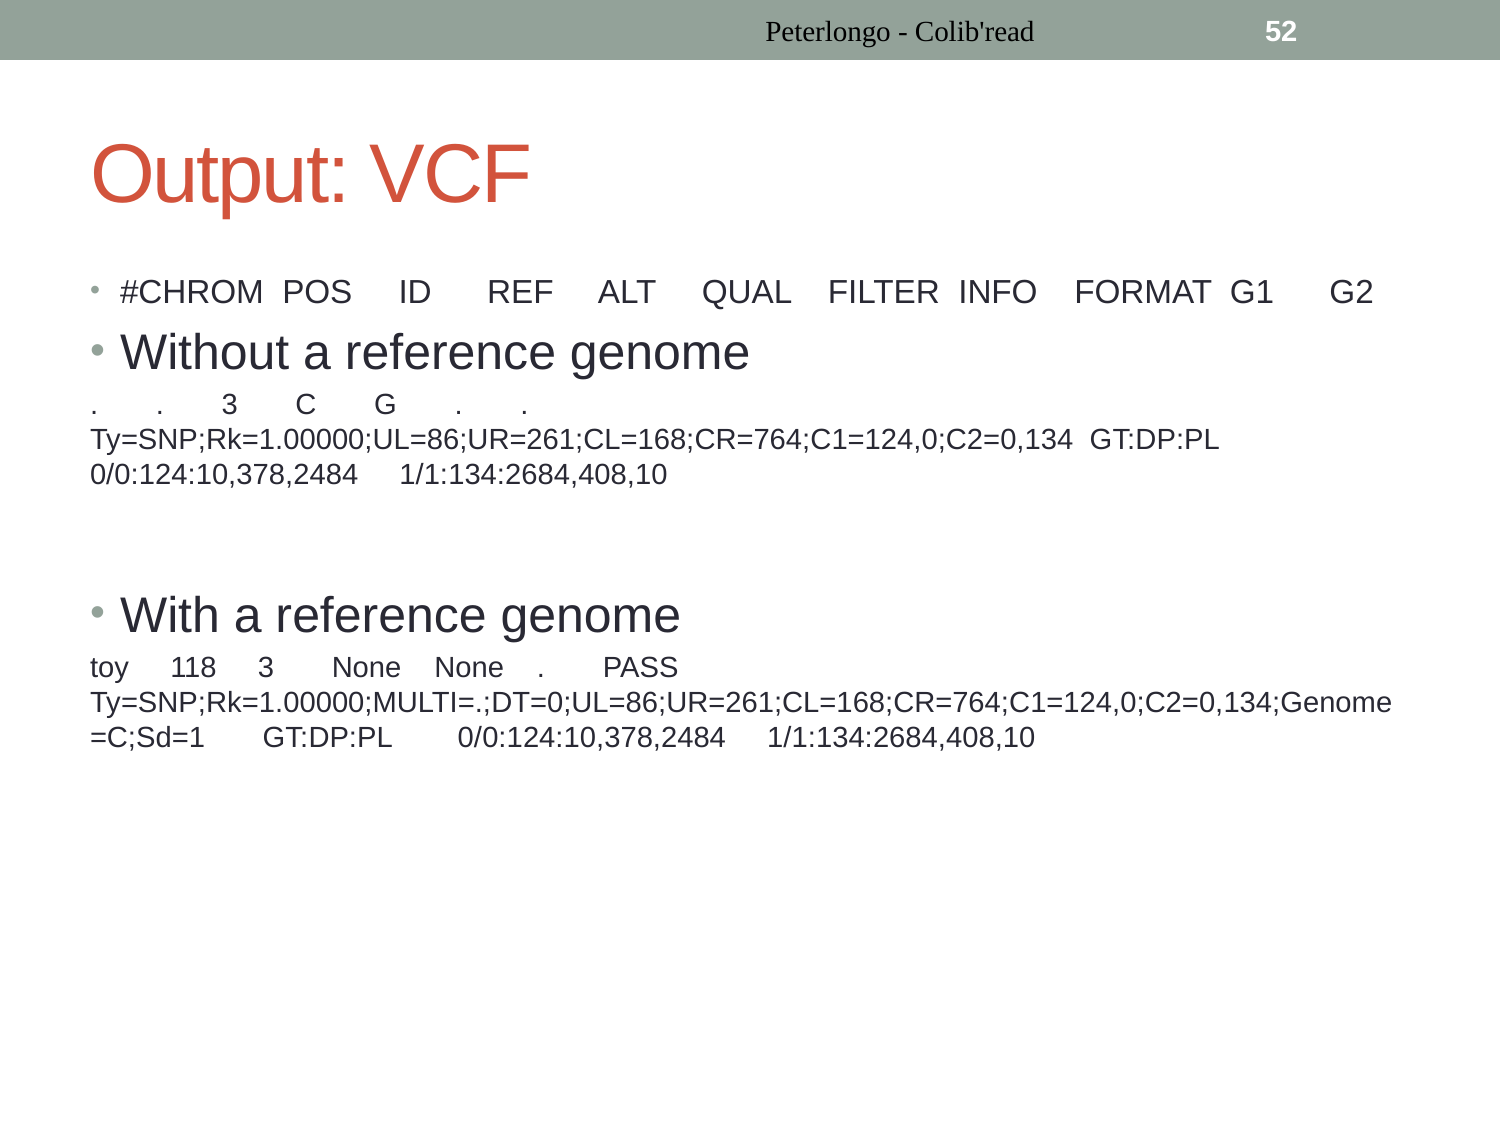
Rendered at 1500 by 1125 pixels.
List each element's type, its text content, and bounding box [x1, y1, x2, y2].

list #CHROM POS ID REF ALT QUAL FILTER INFO FORMAT G1 G2 Without a reference genome . . 3 C G . . Ty=SNP;Rk=1.00000;UL=86;UR=261;CL=168;CR=764;C1=124,0;C2=0,134 GT:DP:PL 0/0:124:10,378,2484 1/1:134:2684,408,10 With a reference genome toy 118 3 None None . PASS Ty=SNP;Rk=1.00000;MULTI=.;DT=0;UL=86;UR=261;CL=168;CR=764;C1=124,0;C2=0,134;Genome=C;Sd=1 GT:DP:PL 0/0:124:10,378,2484 1/1:134:2684,408,10 [75, 262, 1425, 1063]
footer Peterlongo - Colib'read [562, 3, 1238, 57]
title Output: VCF [75, 87, 1425, 250]
slide_number 52 [1250, 3, 1425, 57]
